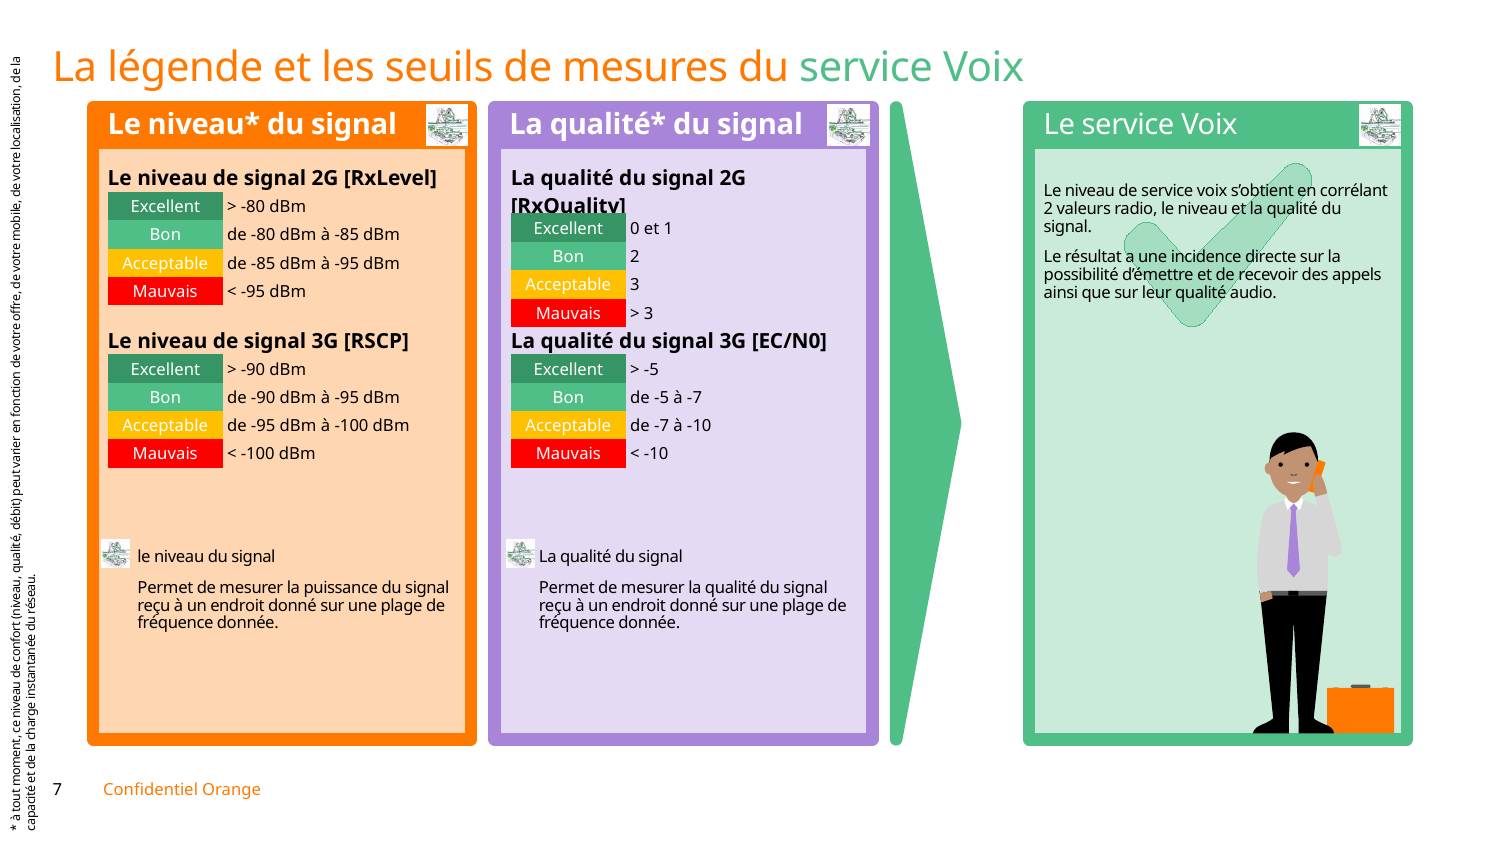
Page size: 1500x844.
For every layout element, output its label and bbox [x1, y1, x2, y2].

picture [827, 104, 870, 146]
picture [506, 551, 535, 568]
text_box [224, 293, 1276, 551]
picture [101, 539, 130, 568]
picture [426, 104, 468, 146]
picture [1359, 104, 1401, 146]
